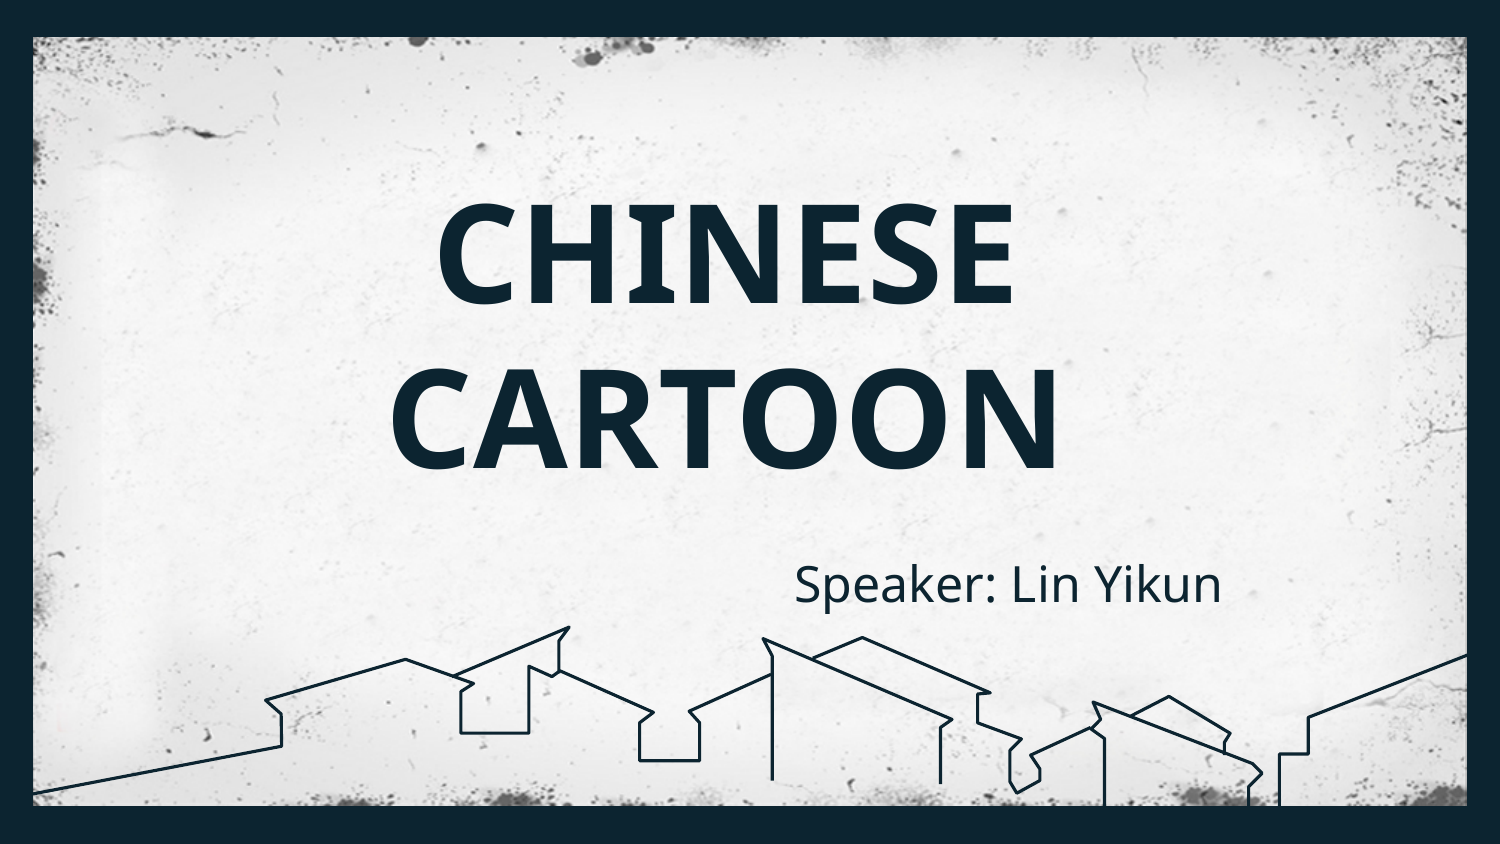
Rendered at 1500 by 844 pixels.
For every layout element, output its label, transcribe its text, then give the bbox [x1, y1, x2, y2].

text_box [12, 626, 1486, 811]
text_box Speaker: Lin Yikun [690, 545, 1328, 621]
picture [33, 37, 1467, 626]
text_box CHINESE CARTOON [265, 158, 1187, 504]
